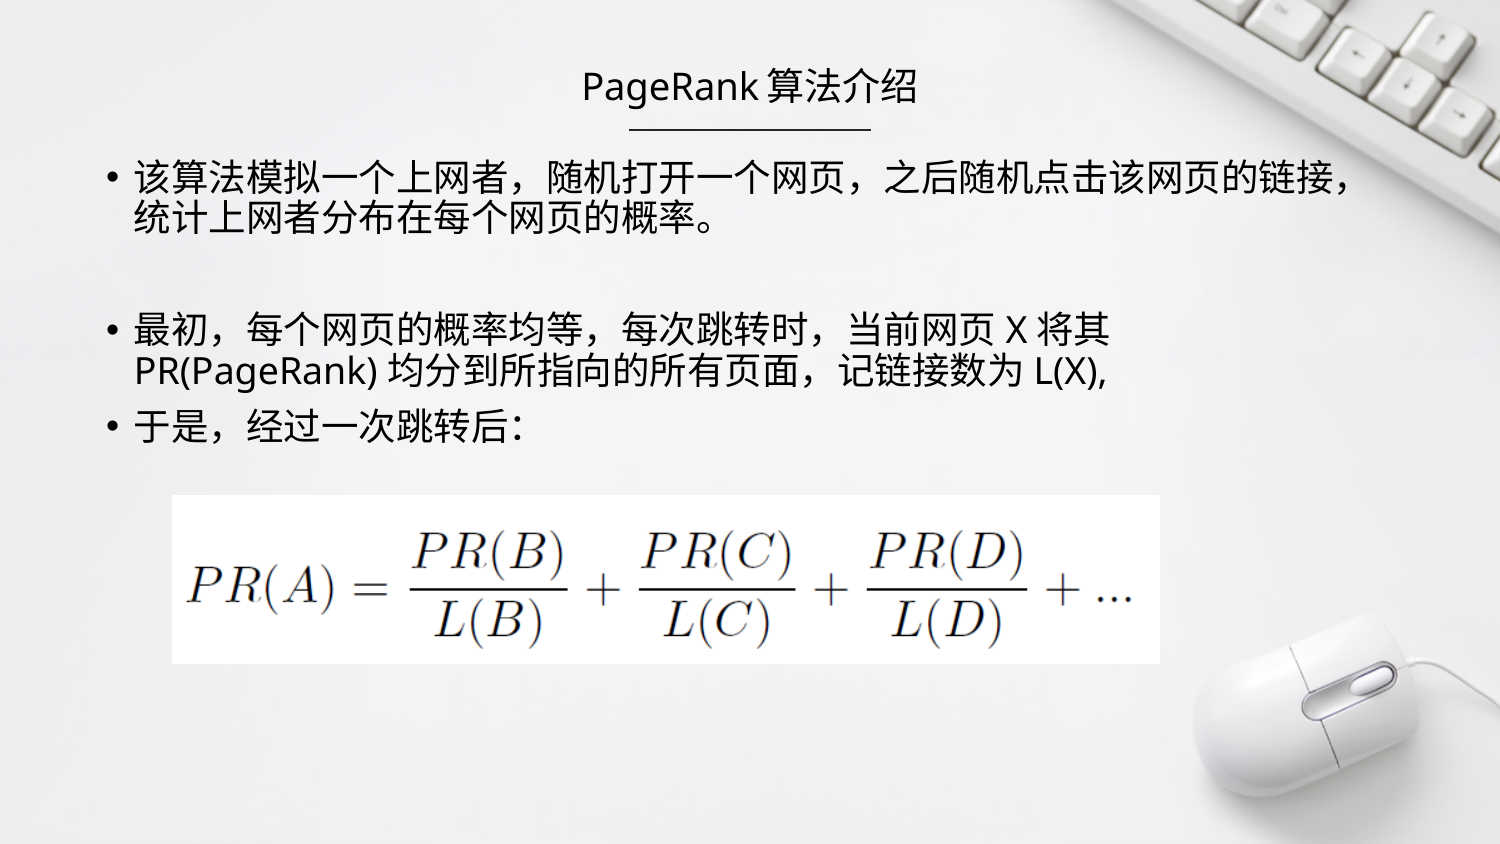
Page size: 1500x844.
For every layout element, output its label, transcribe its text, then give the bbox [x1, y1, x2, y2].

list PageRank算法介绍 [362, 60, 1138, 117]
list 该算法模拟一个上网者，随机打开一个网页，之后随机点击该网页的链接，统计上网者分布在每个网页的概率。 最初，每个网页的概率均等，每次跳转时，当前网页X将其PR(PageRank)均分到所指向的所有页面，记链接数为L(X), 于是，经过一次跳转后： [90, 151, 1352, 614]
picture [0, 0, 1500, 844]
